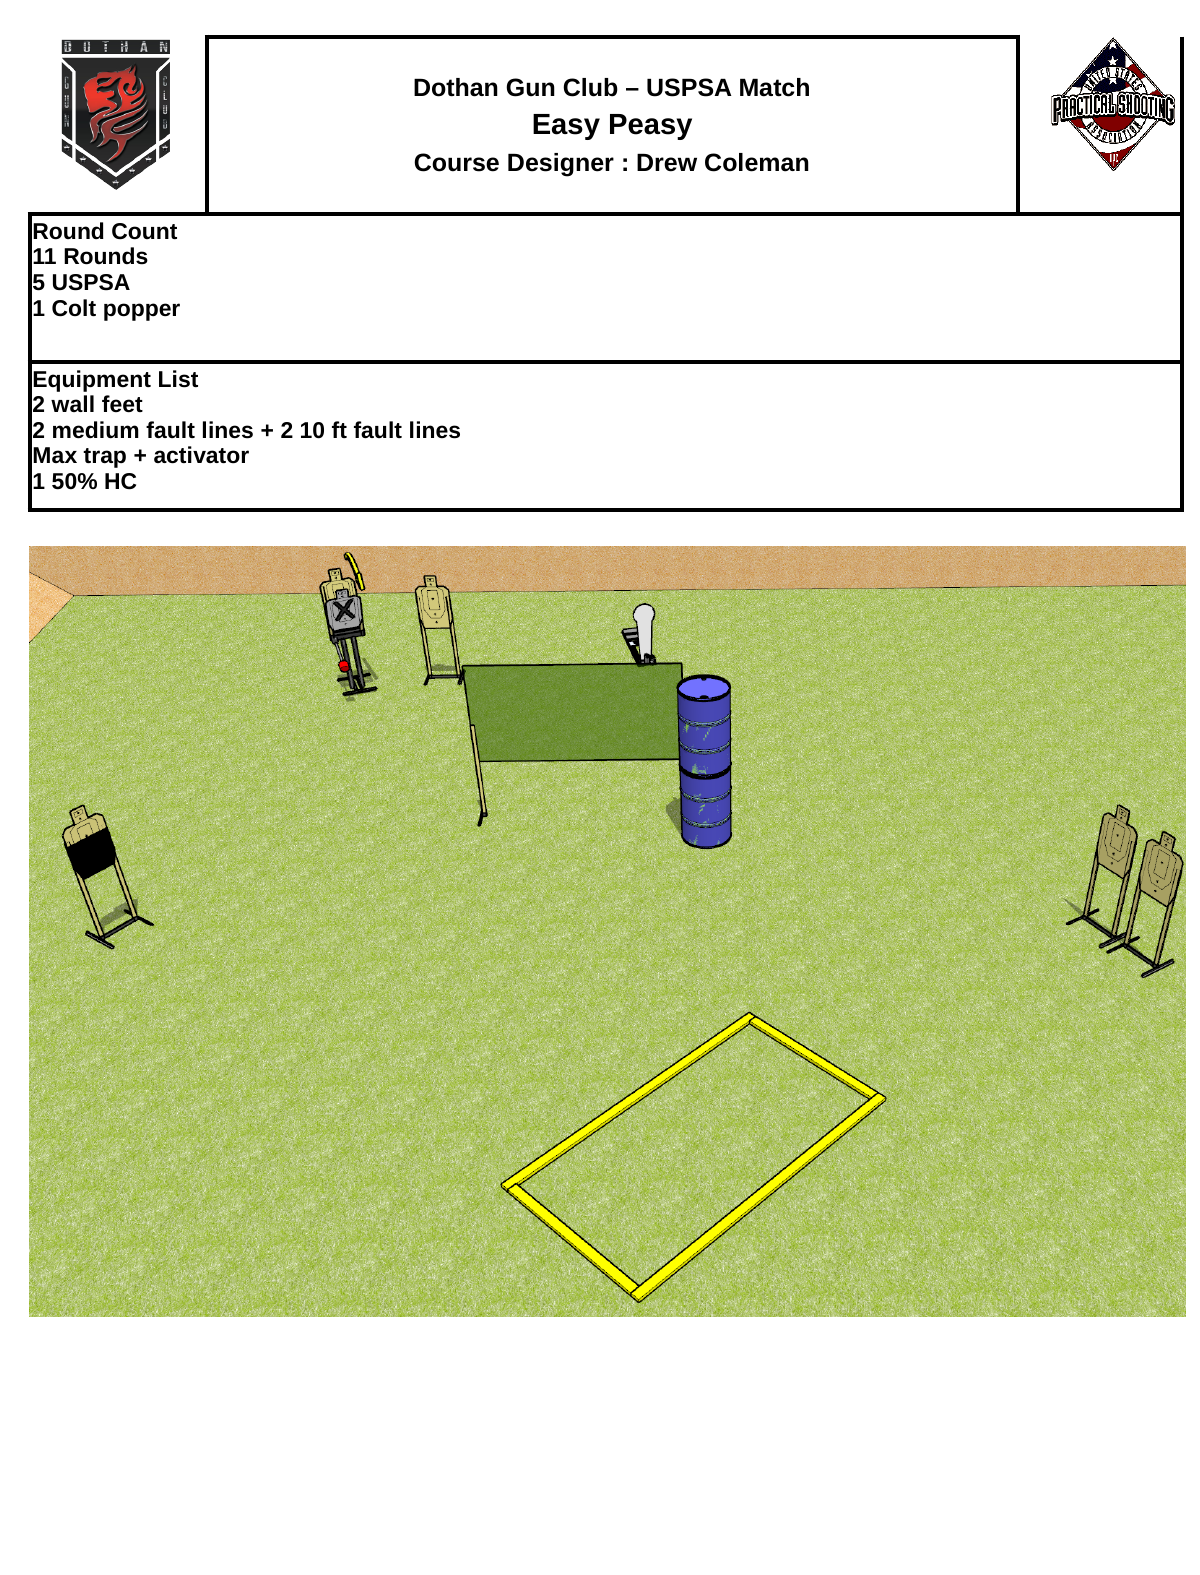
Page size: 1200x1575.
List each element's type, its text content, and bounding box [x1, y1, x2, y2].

table_header Dothan Gun Club – USPSA Match Easy Peasy Course Designer : Drew Coleman [209, 39, 1016, 212]
table_header [1020, 37, 1180, 212]
table_header [30, 37, 205, 212]
table_cell Equipment List 2 wall feet 2 medium fault lines + 2 10 ft fault lines Max trap + activator 1 50% HC [32, 364, 1180, 508]
picture [1044, 36, 1183, 175]
picture [58, 36, 173, 193]
table_cell Round Count 11 Rounds 5 USPSA 1 Colt popper [32, 216, 1180, 360]
picture [29, 546, 1186, 1318]
